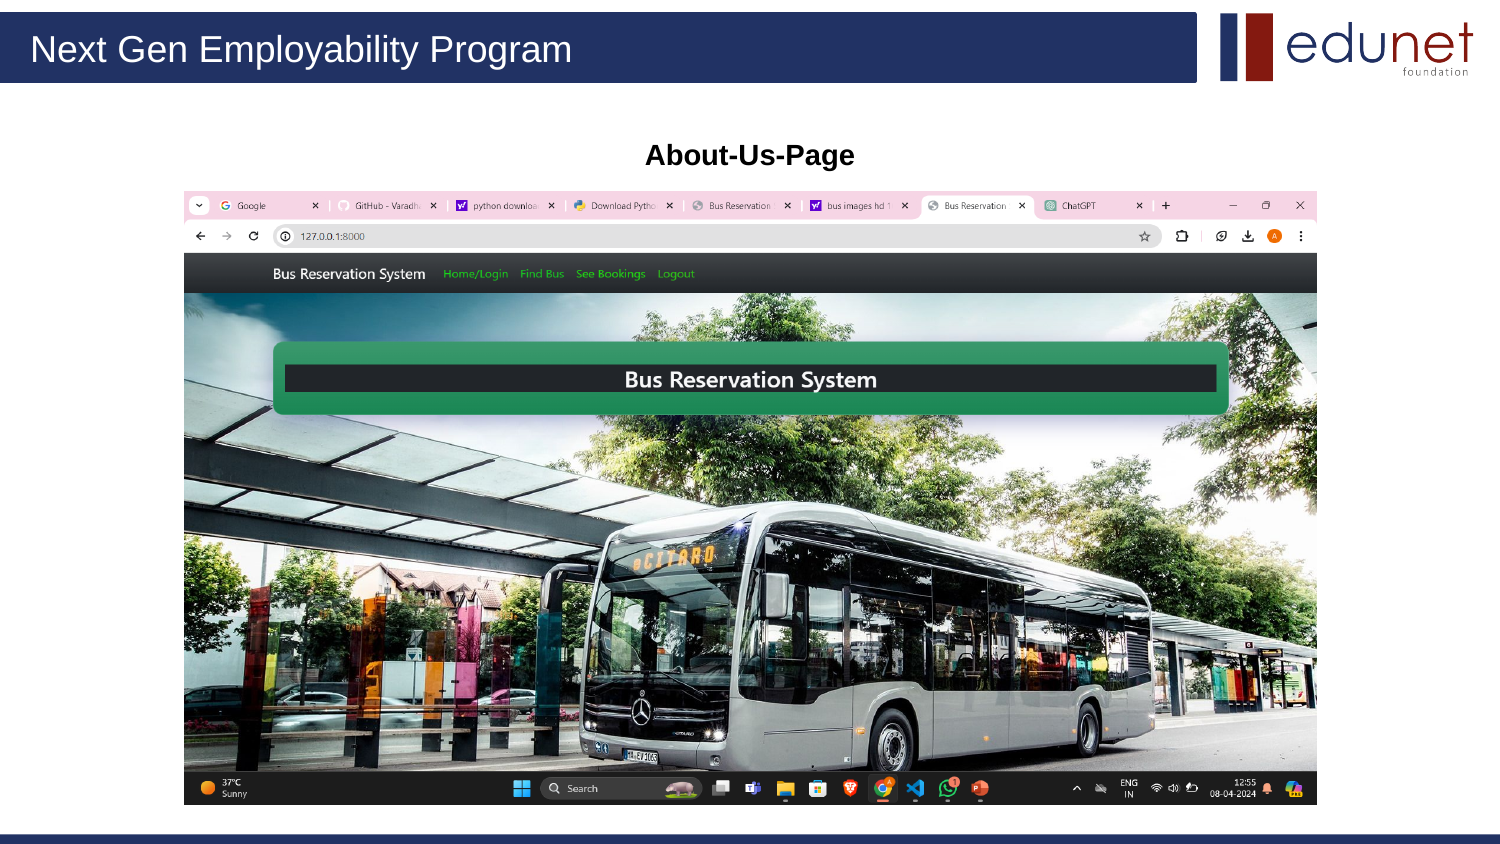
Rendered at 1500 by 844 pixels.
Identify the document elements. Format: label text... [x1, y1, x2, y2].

picture [183, 191, 1318, 805]
picture [1279, 14, 1482, 83]
title About-Us-Page [103, 98, 1397, 208]
